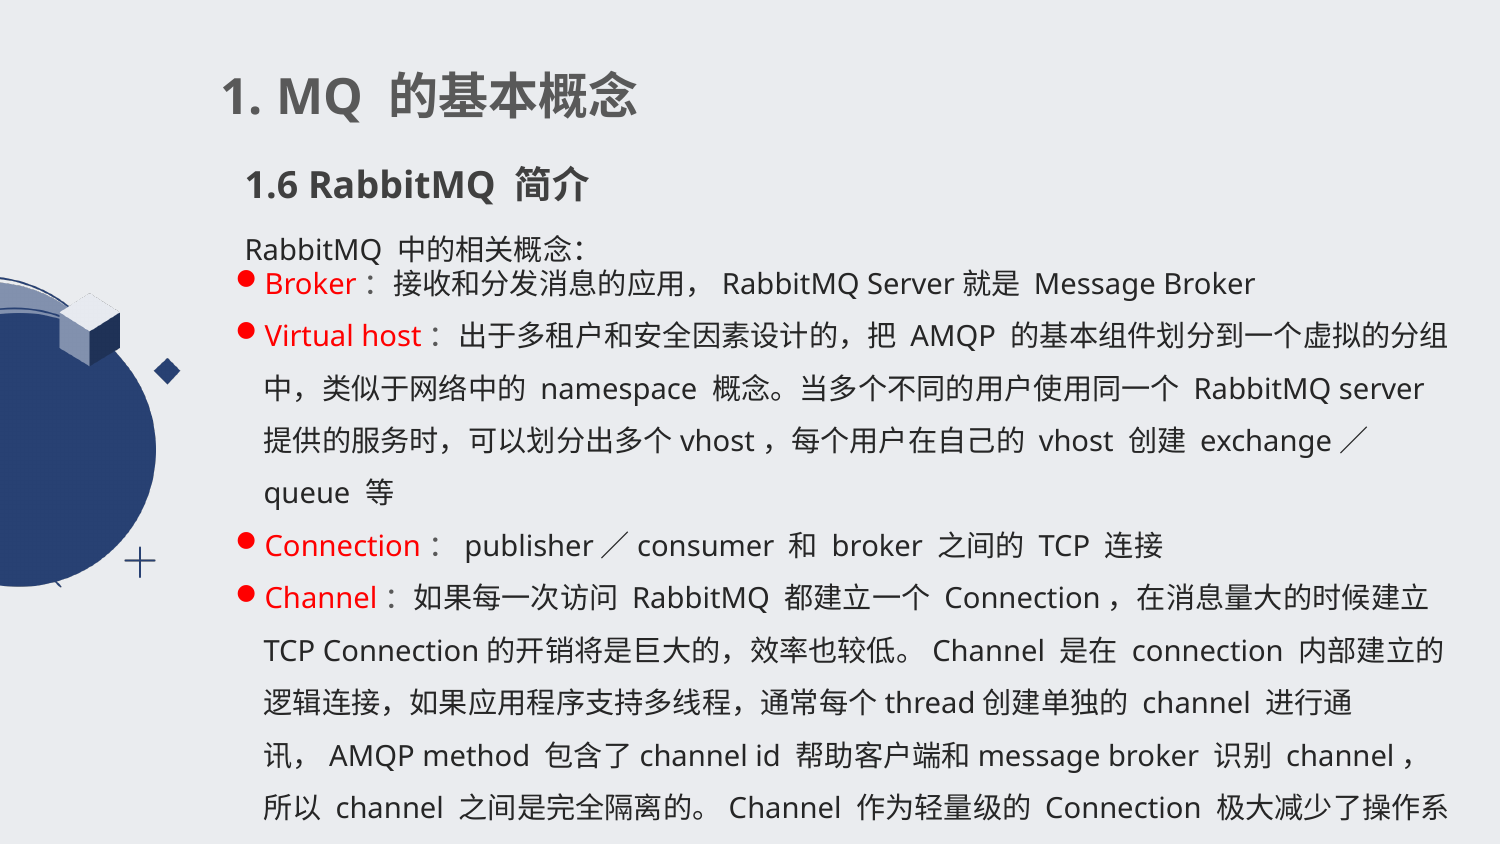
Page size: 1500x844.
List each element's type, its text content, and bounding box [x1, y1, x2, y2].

text_box 1. MQ 的基本概念 [209, 32, 1093, 165]
text_box 1.6 RabbitMQ 简介 [229, 131, 1317, 214]
text_box RabbitMQ 中的相关概念： [229, 206, 1328, 240]
text_box Broker：接收和分发消息的应用，RabbitMQ Server就是 Message Broker Virtual host：出于多租户和安全因素设计的，把 AMQP 的基本组件划分到一个虚拟的分组中，类似于网络中的 namespace 概念。当多个不同的用户使用同一个 RabbitMQ server 提供的服务时，可以划分出多个vhost，每个用户在自己的 vhost 创建 exchange／queue 等 Connection：publisher／consumer 和 broker 之间的 TCP 连接 Channel：如果每一次访问 RabbitMQ 都建立一个 Connection，在消息量大的时候建立 TCP Connection的开销将是巨大的，效率也较低。Channel 是在 connection 内部建立的逻辑连接，如果应用程序支持多线程，通常每个thread创建单独的 channel 进行通讯，AMQP method 包含了channel id 帮助客户端和message broker 识别 channel，所以 channel 之间是完全隔离的。Channel 作为轻量级的 Connection 极大减少了操作系统建立 TCP connection 的开销 [220, 240, 1475, 844]
picture [0, 171, 229, 672]
